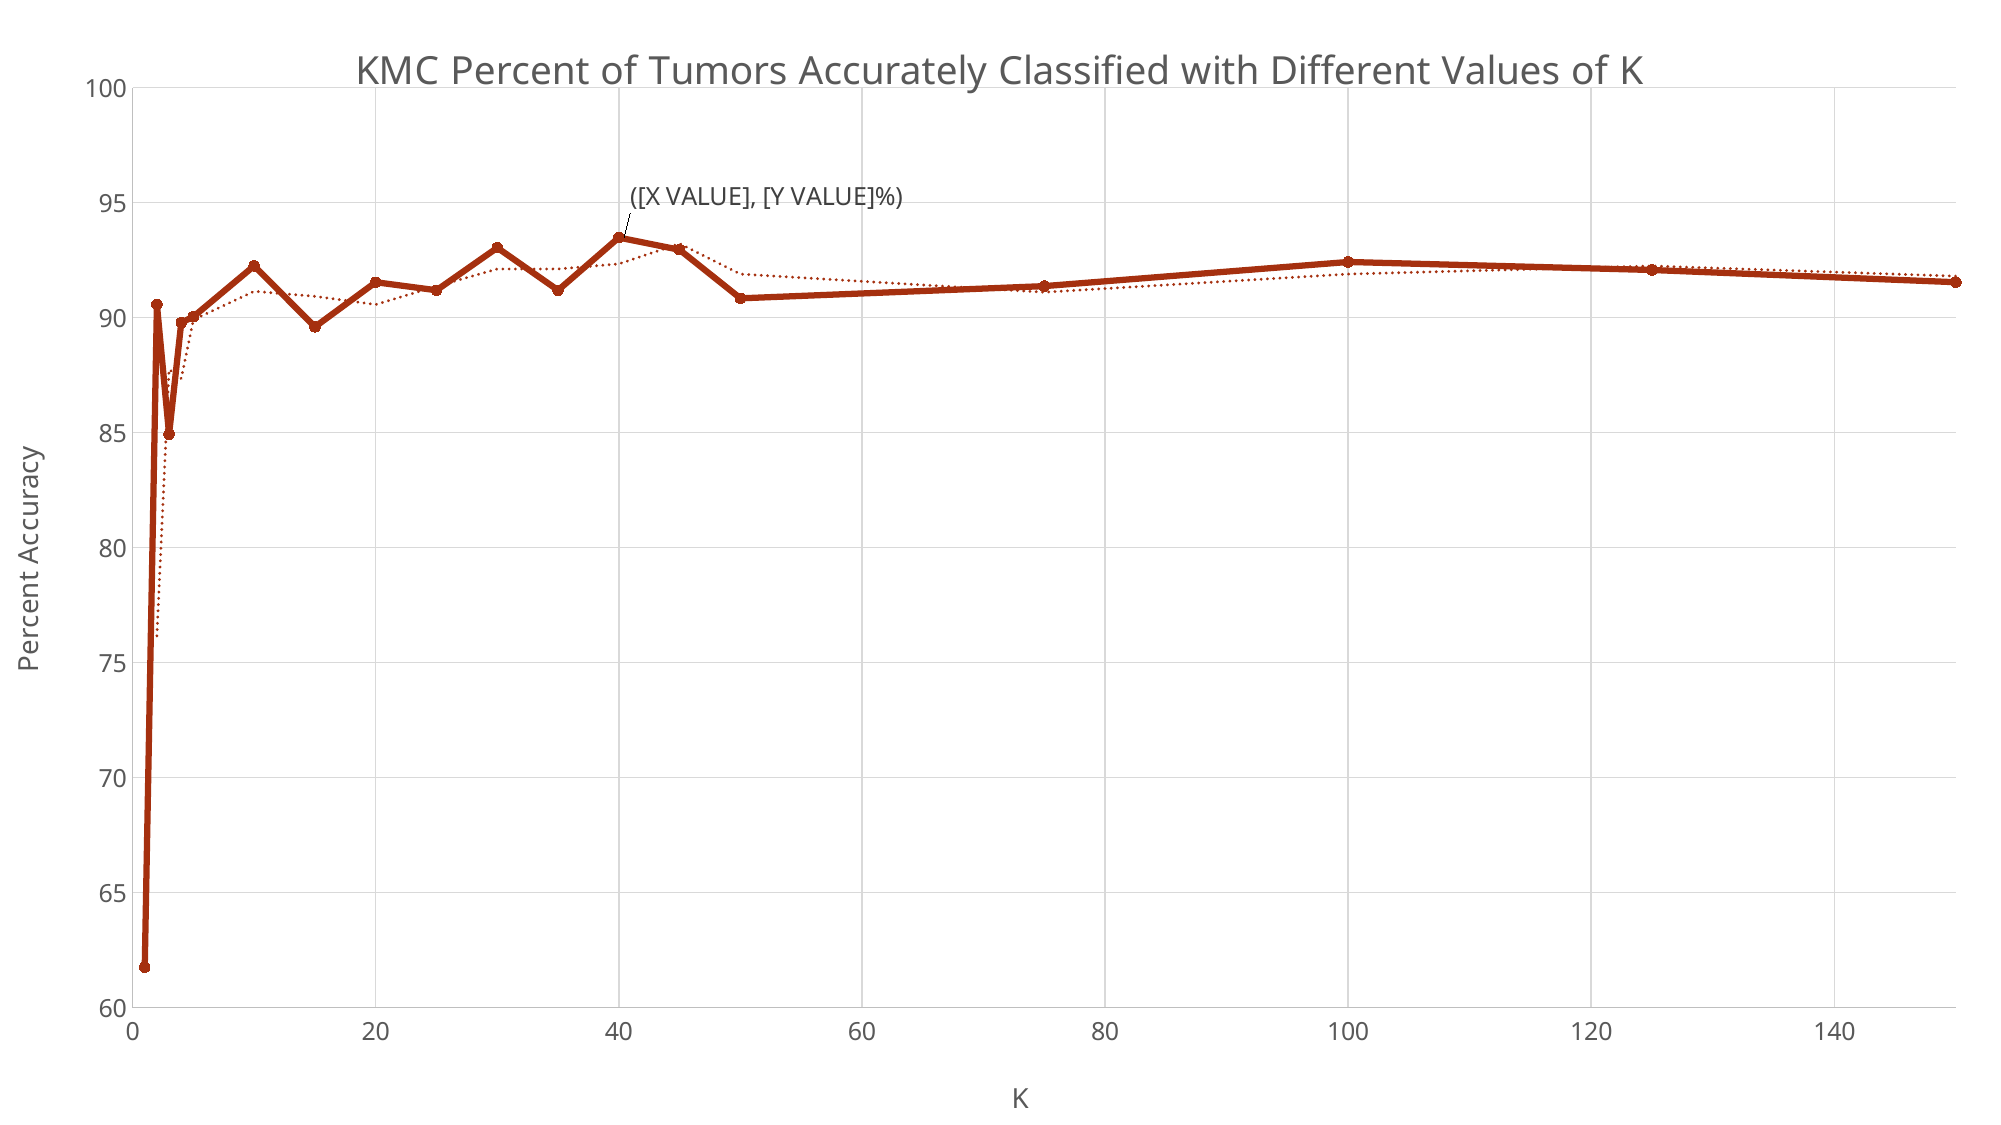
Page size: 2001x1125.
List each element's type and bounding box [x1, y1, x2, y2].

chart [0, 0, 2000, 1125]
